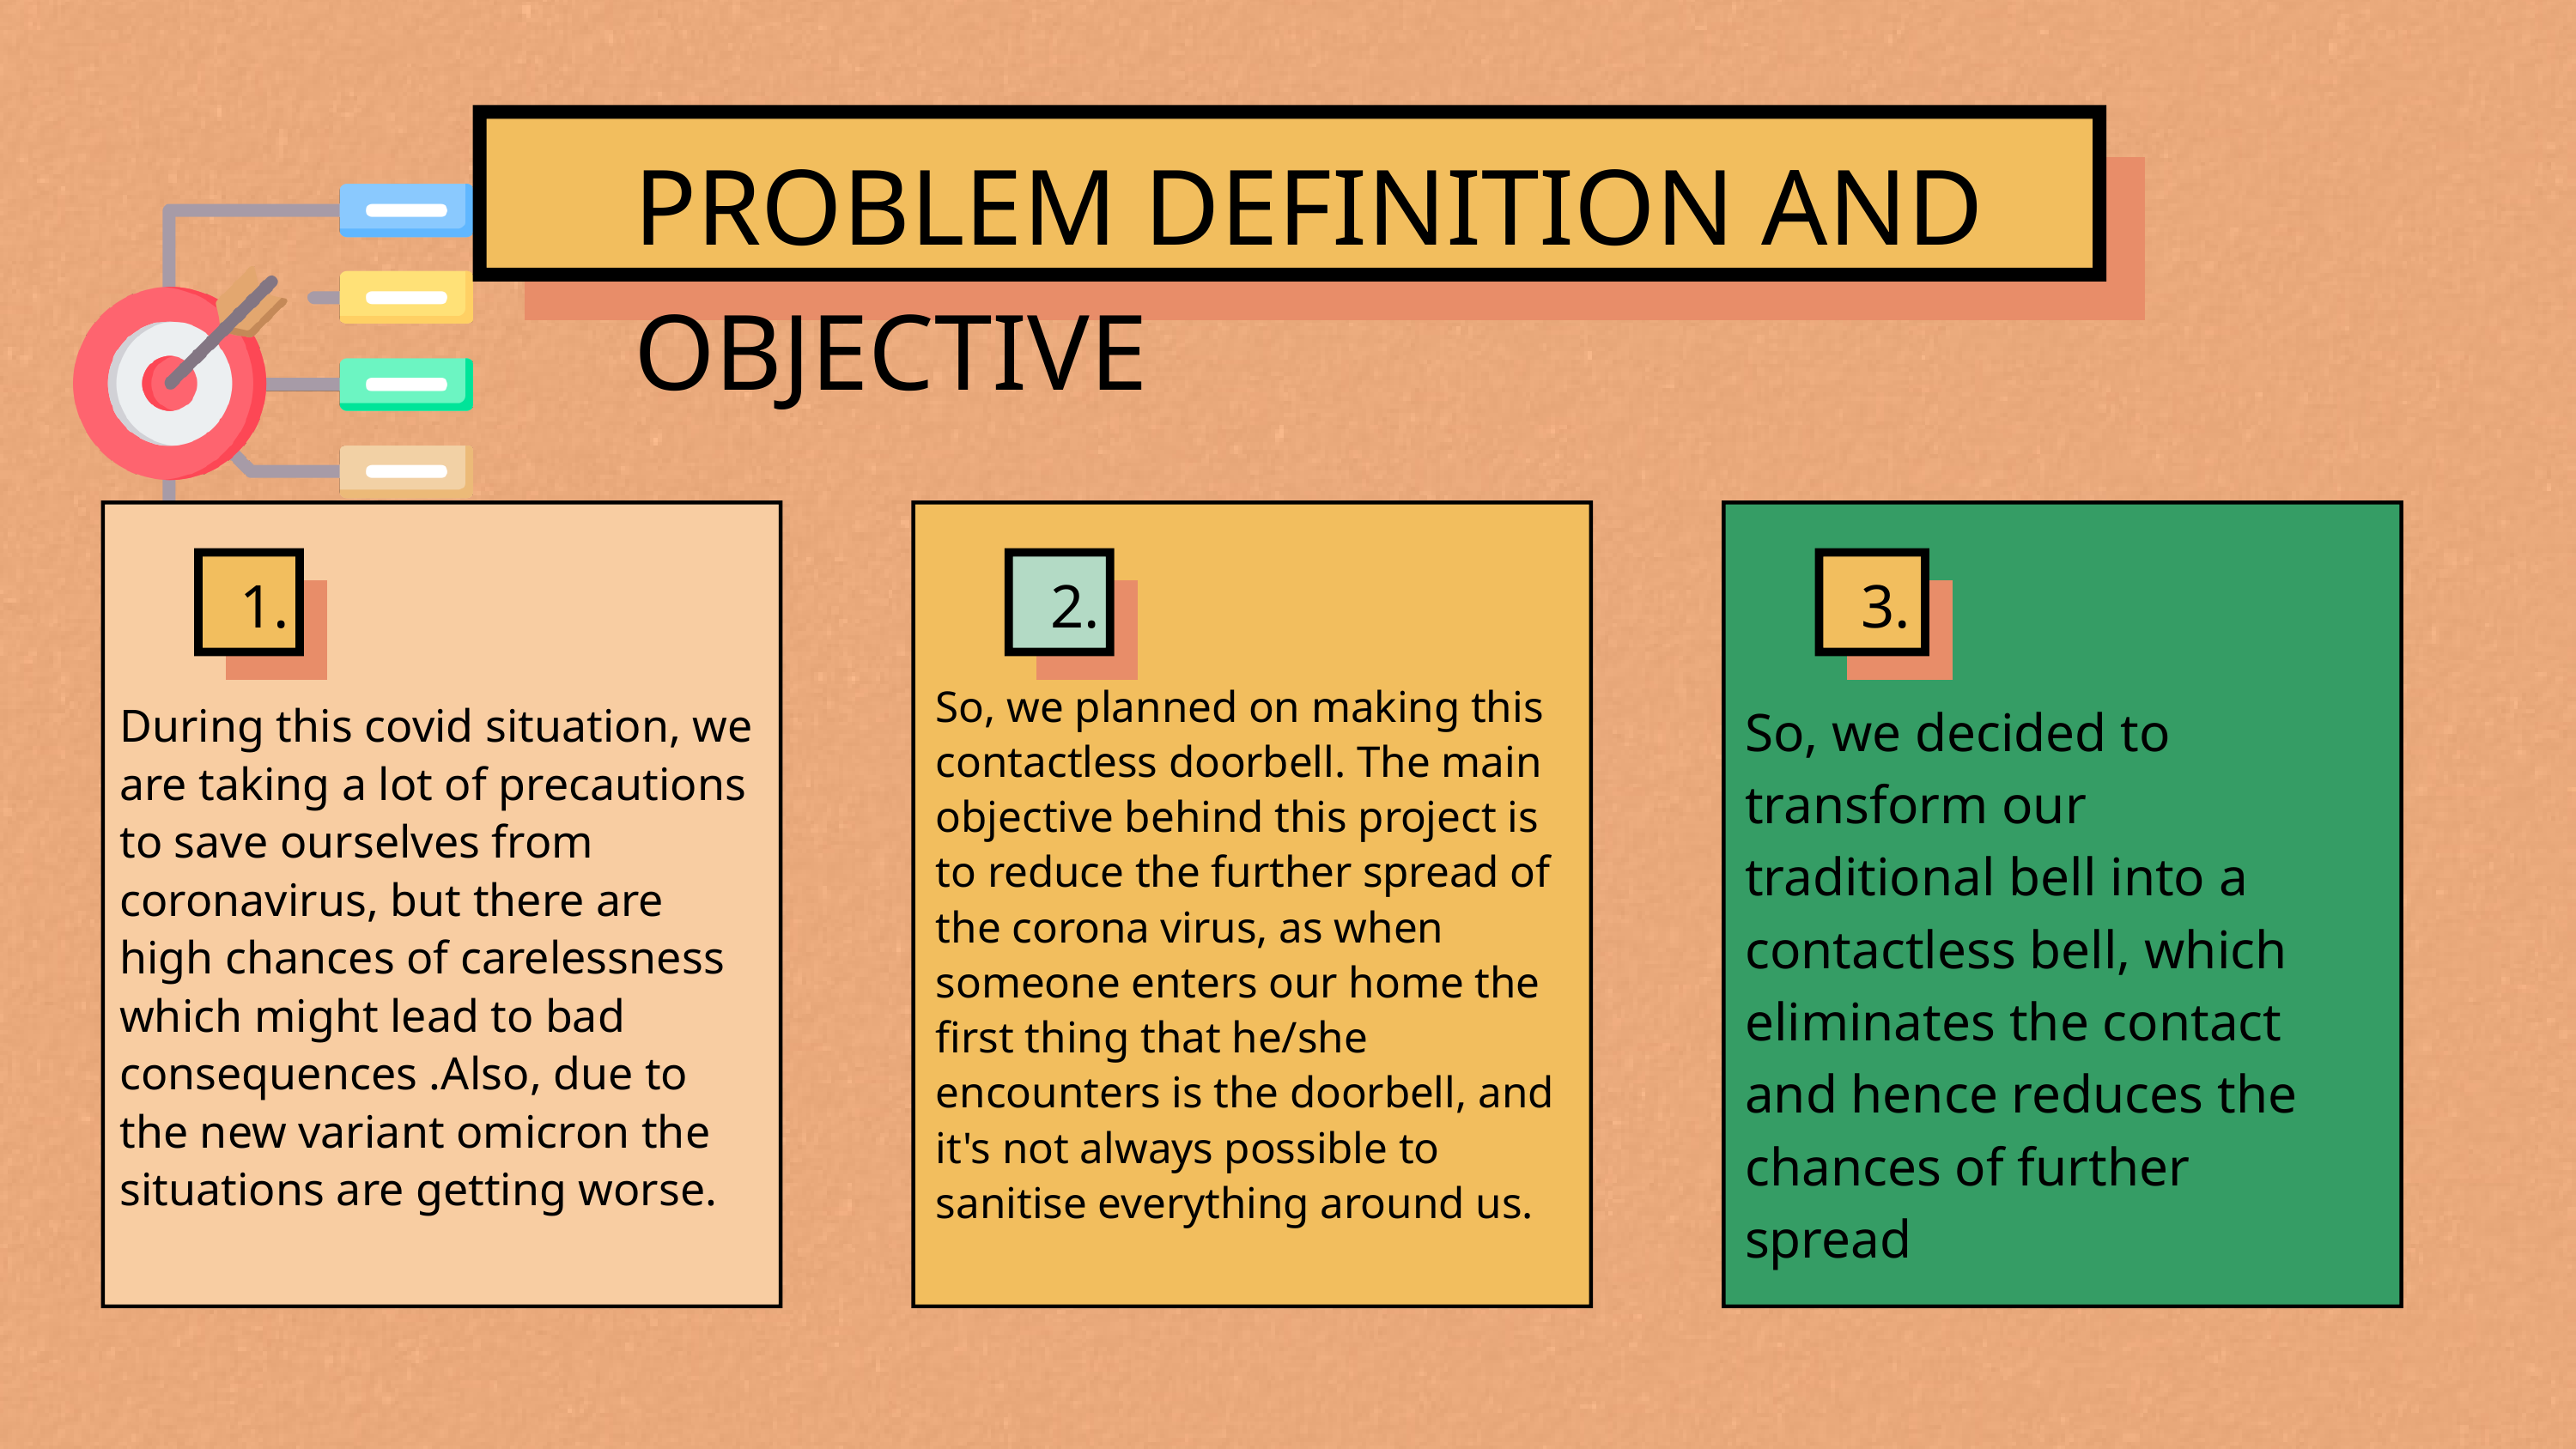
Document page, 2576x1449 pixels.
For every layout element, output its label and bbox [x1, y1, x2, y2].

text_box [1814, 548, 1953, 681]
text_box [911, 500, 1594, 1309]
text_box [1721, 500, 2404, 1309]
picture [0, 0, 2576, 1449]
text_box [1004, 548, 1139, 681]
text_box [472, 105, 2146, 320]
text_box [193, 548, 328, 681]
text_box [100, 500, 783, 1309]
